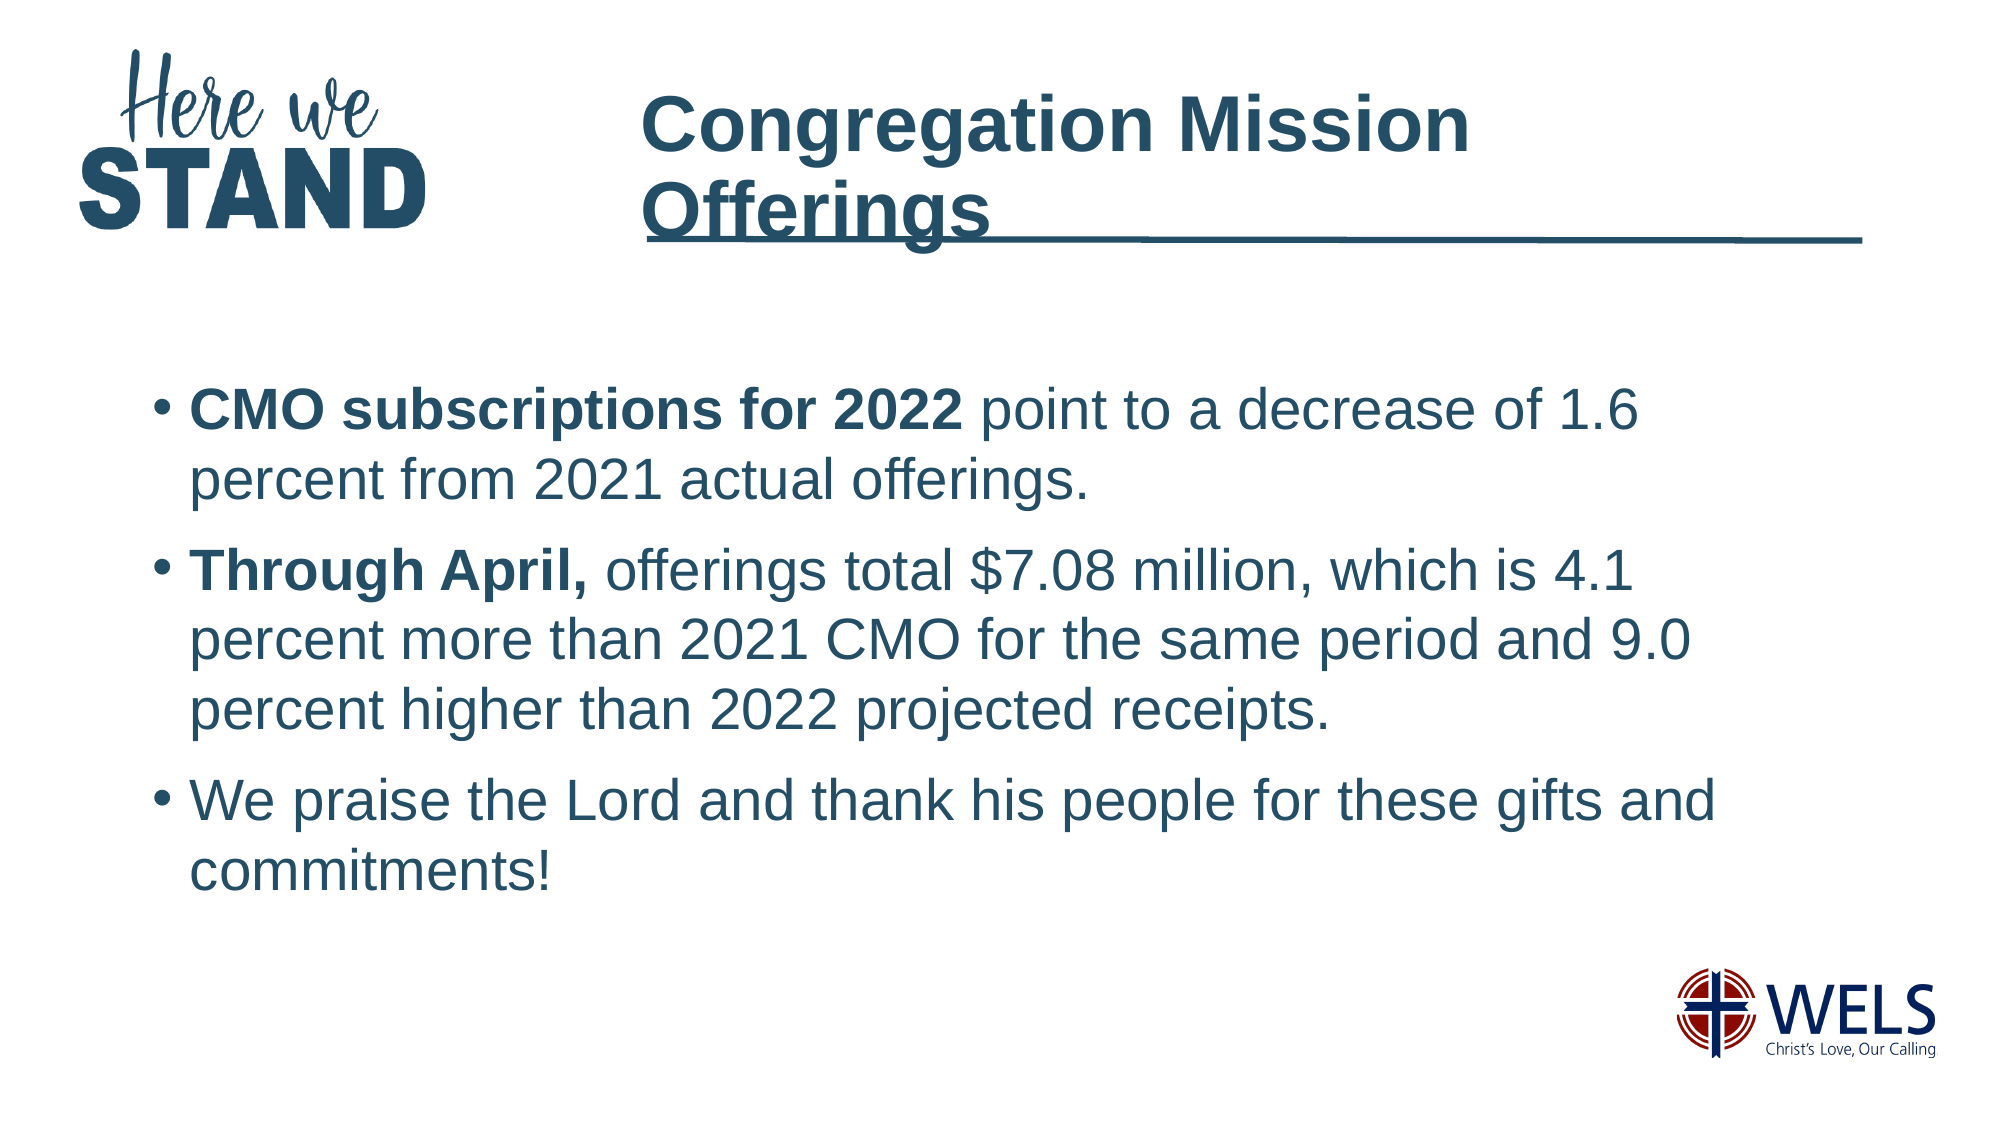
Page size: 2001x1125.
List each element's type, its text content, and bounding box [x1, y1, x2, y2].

list CMO subscriptions for 2022 point to a decrease of 1.6 percent from 2021 actual offerings. Through April, offerings total $7.08 million, which is 4.1 percent more than 2021 CMO for the same period and 9.0 percent higher than 2022 projected receipts. We praise the Lord and thank his people for these gifts and commitments! [137, 363, 1863, 1014]
title Congregation Mission Offerings [625, 59, 1863, 278]
